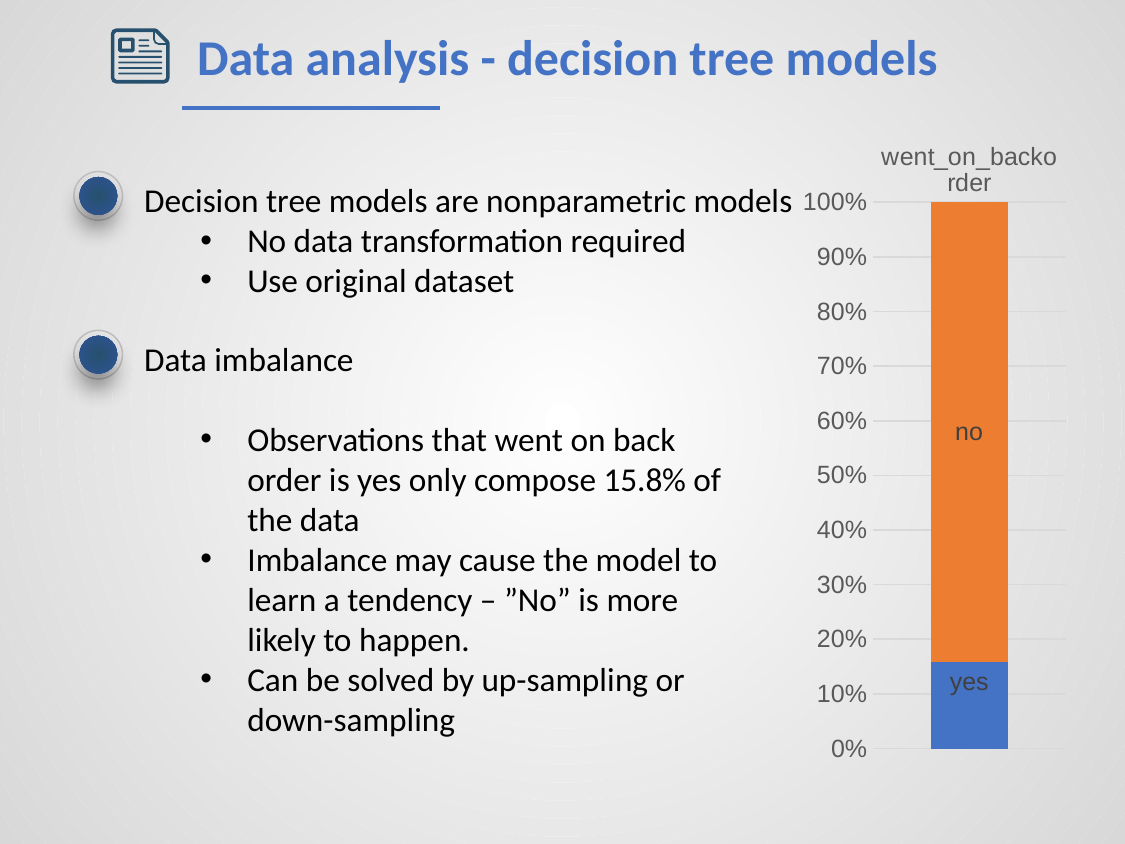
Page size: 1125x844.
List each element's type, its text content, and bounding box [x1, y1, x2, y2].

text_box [110, 28, 170, 84]
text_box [73, 171, 123, 221]
text_box Decision tree models are nonparametric models No data transformation required Use original dataset [129, 172, 791, 307]
text_box Data imbalance Observations that went on back order is yes only compose 15.8% of the data Imbalance may cause the model to learn a tendency – ”No” is more likely to happen. Can be solved by up-sampling or down-sampling [129, 330, 741, 786]
chart [797, 130, 1072, 776]
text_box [73, 330, 123, 380]
text_box Data analysis - decision tree models [182, 18, 1031, 94]
